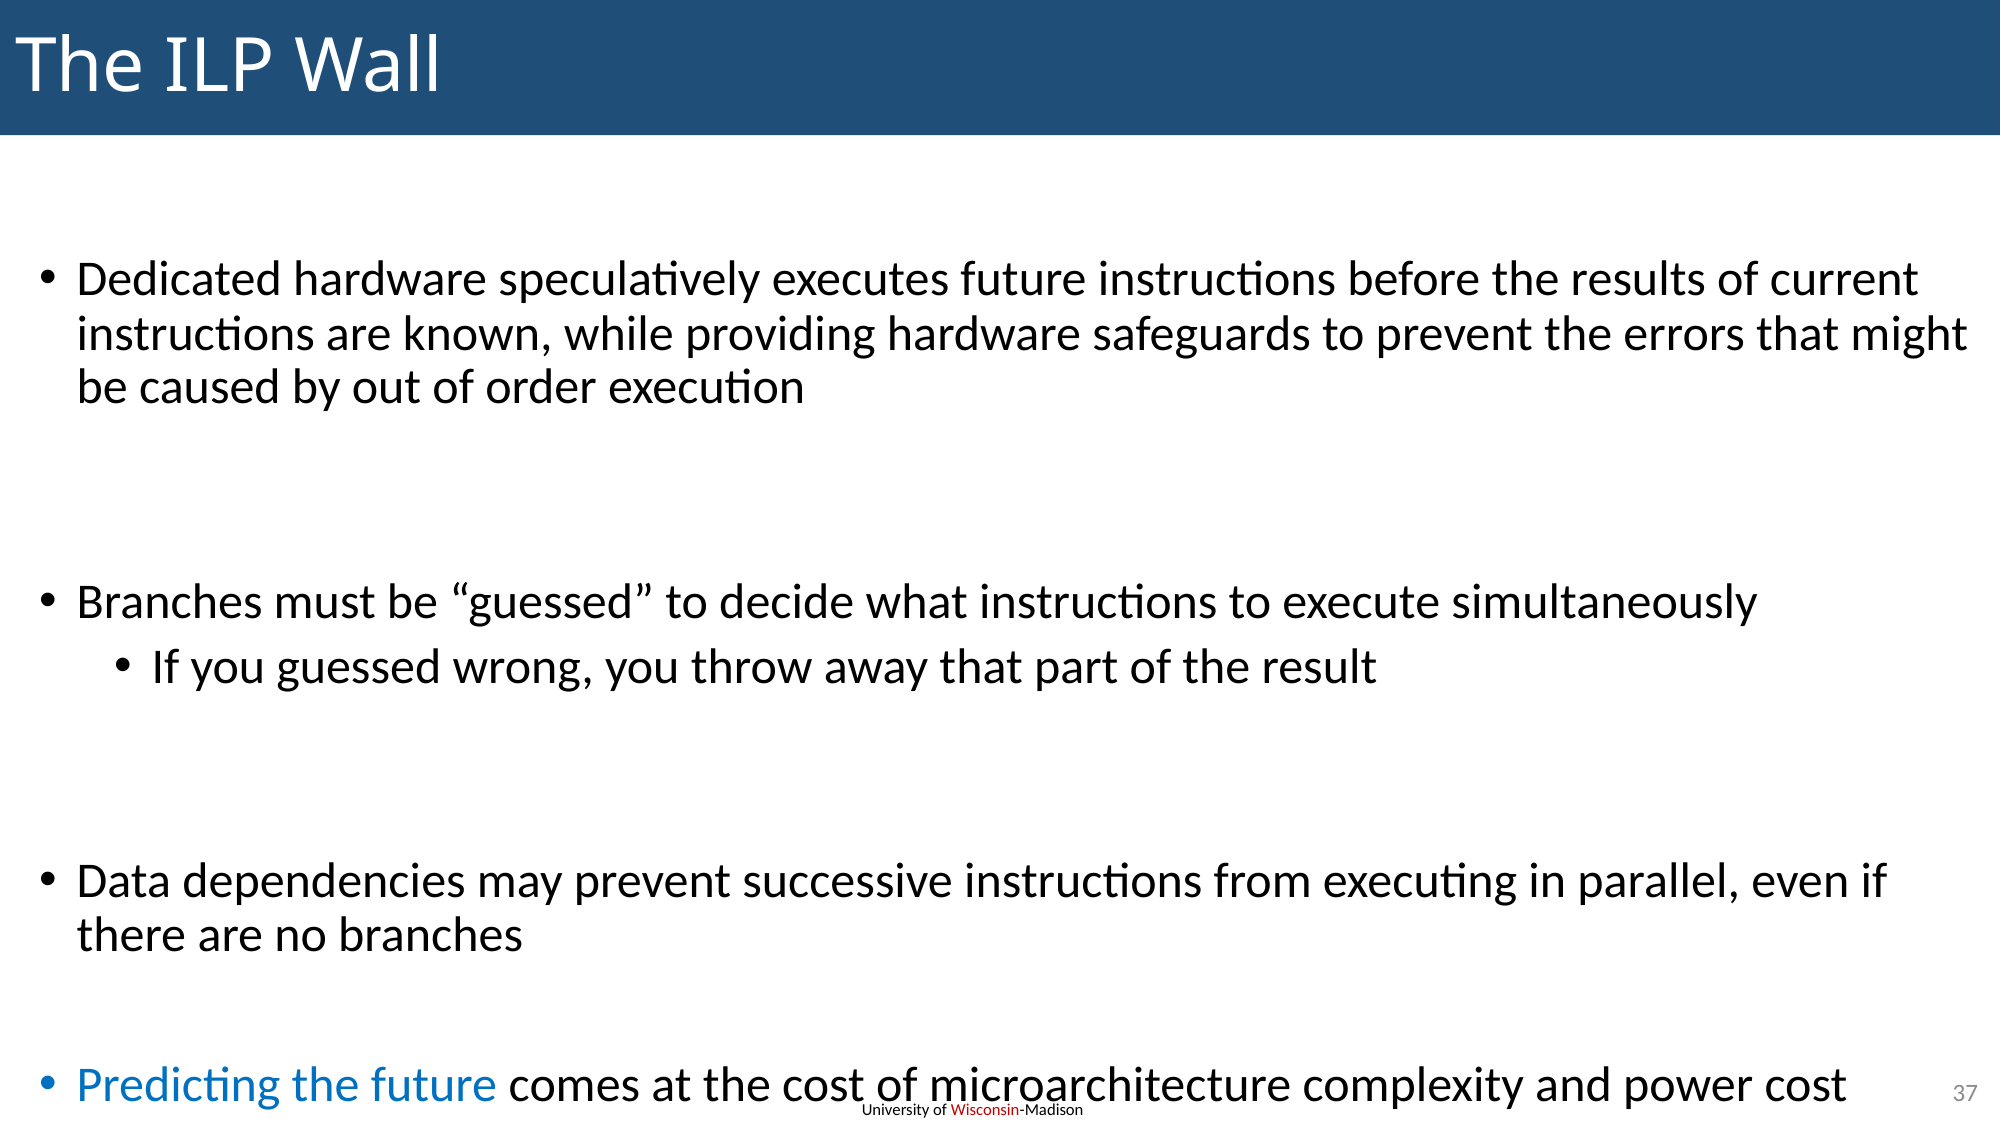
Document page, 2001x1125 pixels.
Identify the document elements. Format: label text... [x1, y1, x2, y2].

title The ILP Wall [0, 0, 2000, 136]
slide_number 37 [1879, 1069, 1994, 1114]
list Dedicated hardware speculatively executes future instructions before the results of current instructions are known, while providing hardware safeguards to prevent the errors that might be caused by out of order execution Branches must be “guessed” to decide what instructions to execute simultaneously If you guessed wrong, you throw away that part of the result Data dependencies may prevent successive instructions from executing in parallel, even if there are no branches Predicting the future comes at the cost of microarchitecture complexity and power cost [24, 245, 1987, 1055]
